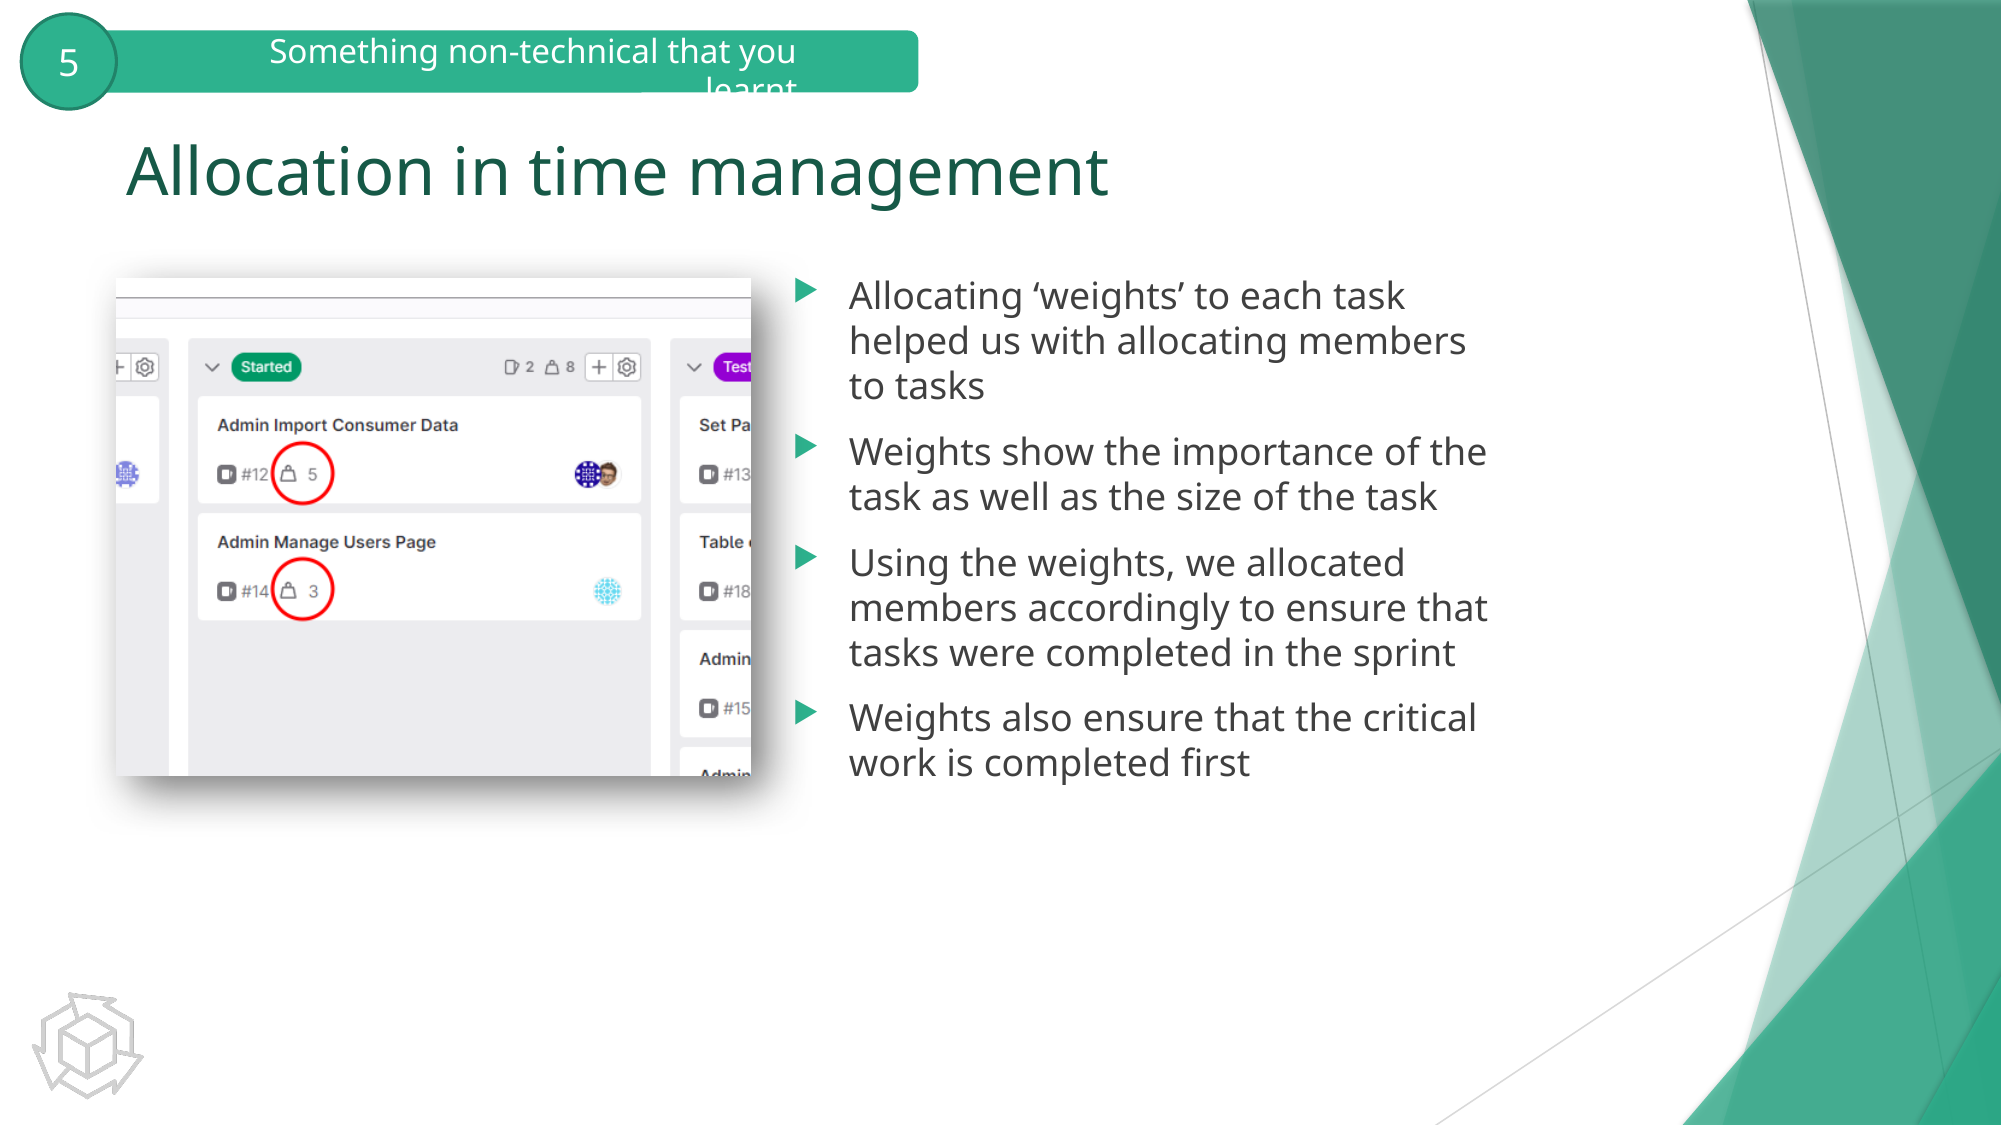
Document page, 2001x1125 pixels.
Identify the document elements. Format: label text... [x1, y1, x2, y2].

picture [20, 978, 154, 1112]
picture [115, 278, 752, 777]
title Allocation in time management [111, 121, 1522, 227]
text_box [20, 13, 919, 110]
list Allocating ‘weights’ to each task helped us with allocating members to tasks Weights show the importance of the task as well as the size of the task Using the weights, we allocated members accordingly to ensure that tasks were completed in the sprint Weights also ensure that the critical work is completed first [777, 264, 1522, 1009]
